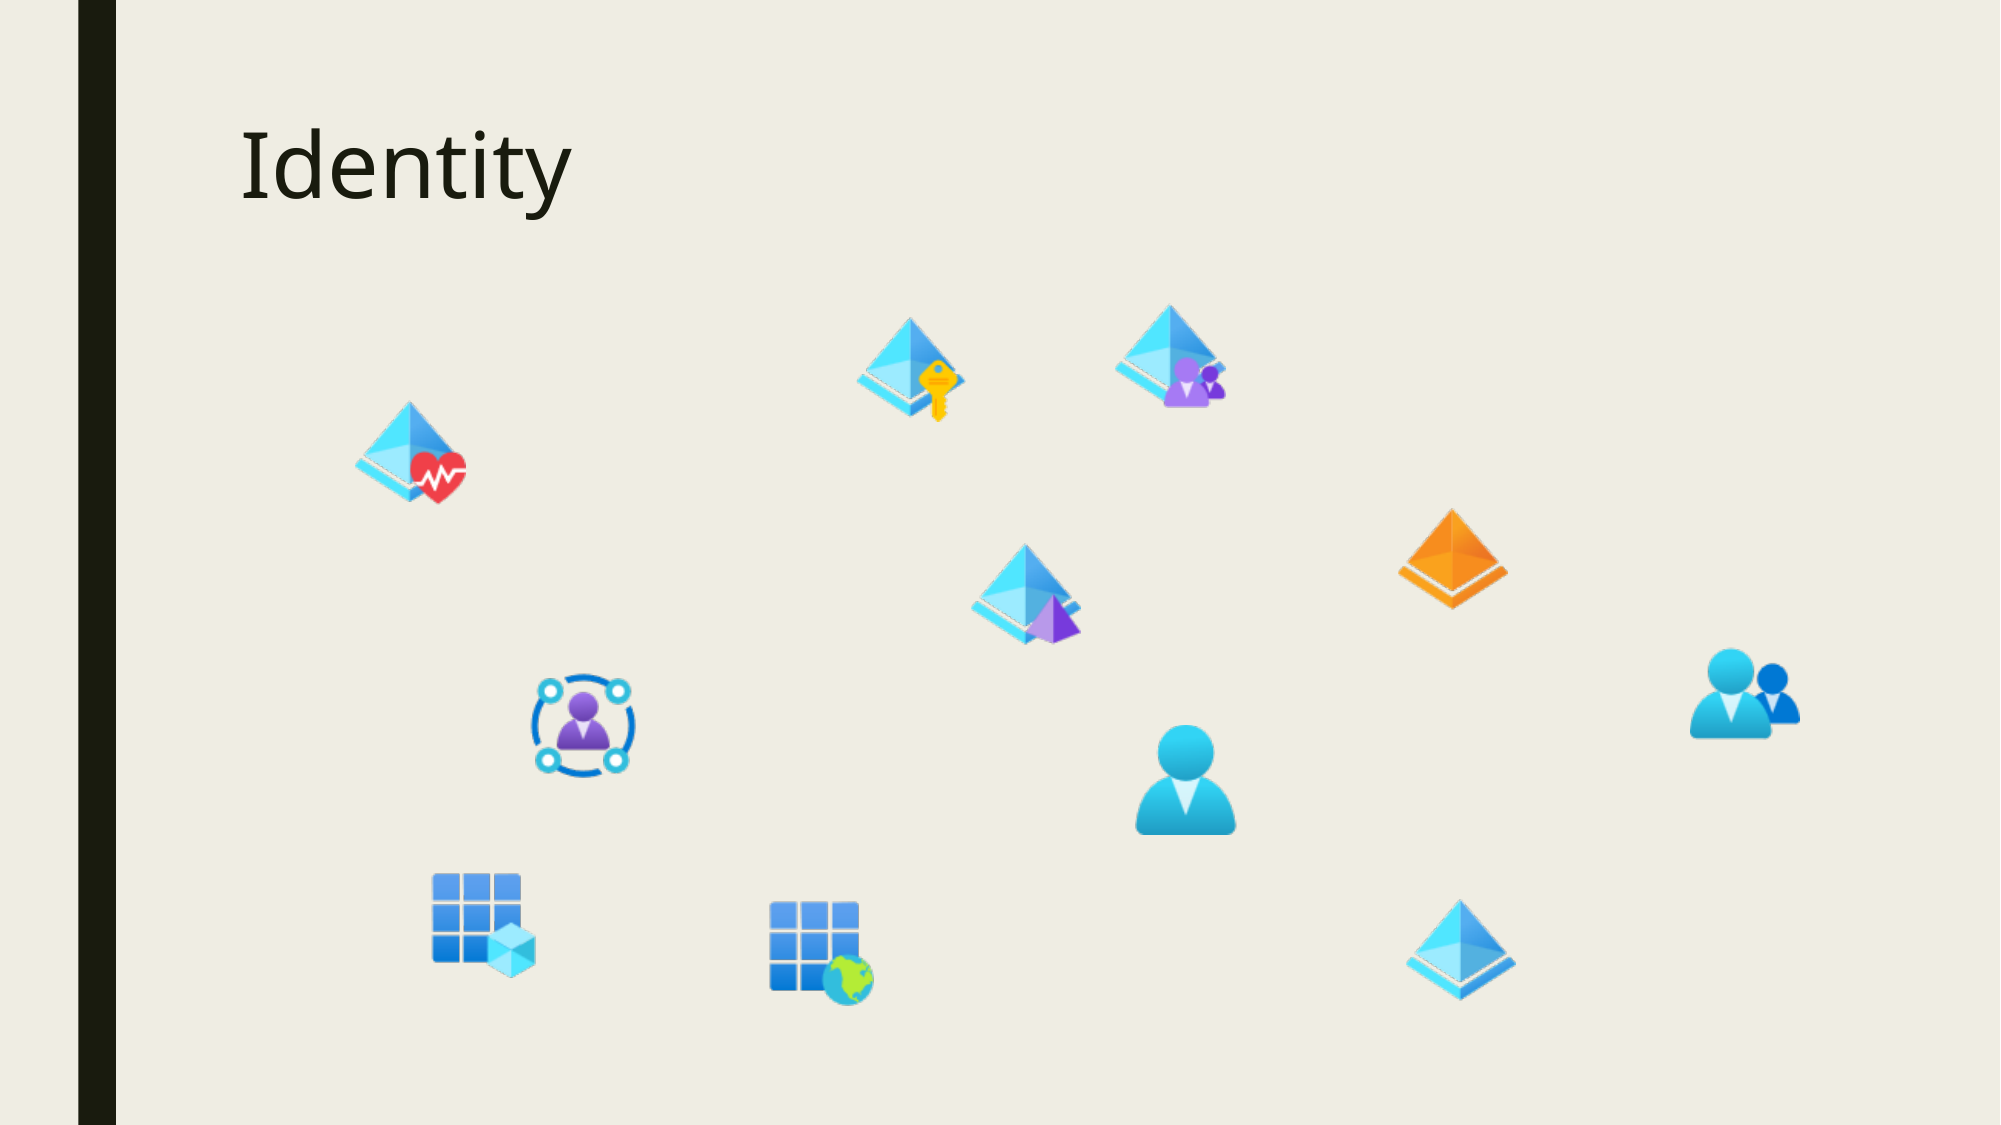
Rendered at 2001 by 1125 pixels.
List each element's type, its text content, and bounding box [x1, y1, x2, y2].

picture [355, 398, 466, 508]
picture [855, 312, 966, 422]
picture [1115, 301, 1226, 411]
picture [1131, 725, 1241, 836]
picture [1690, 639, 1800, 749]
title Identity [225, 112, 1800, 357]
picture [429, 871, 539, 981]
picture [767, 899, 877, 1009]
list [1406, 895, 1516, 1005]
picture [971, 539, 1081, 649]
picture [528, 671, 639, 781]
picture [1398, 504, 1508, 614]
